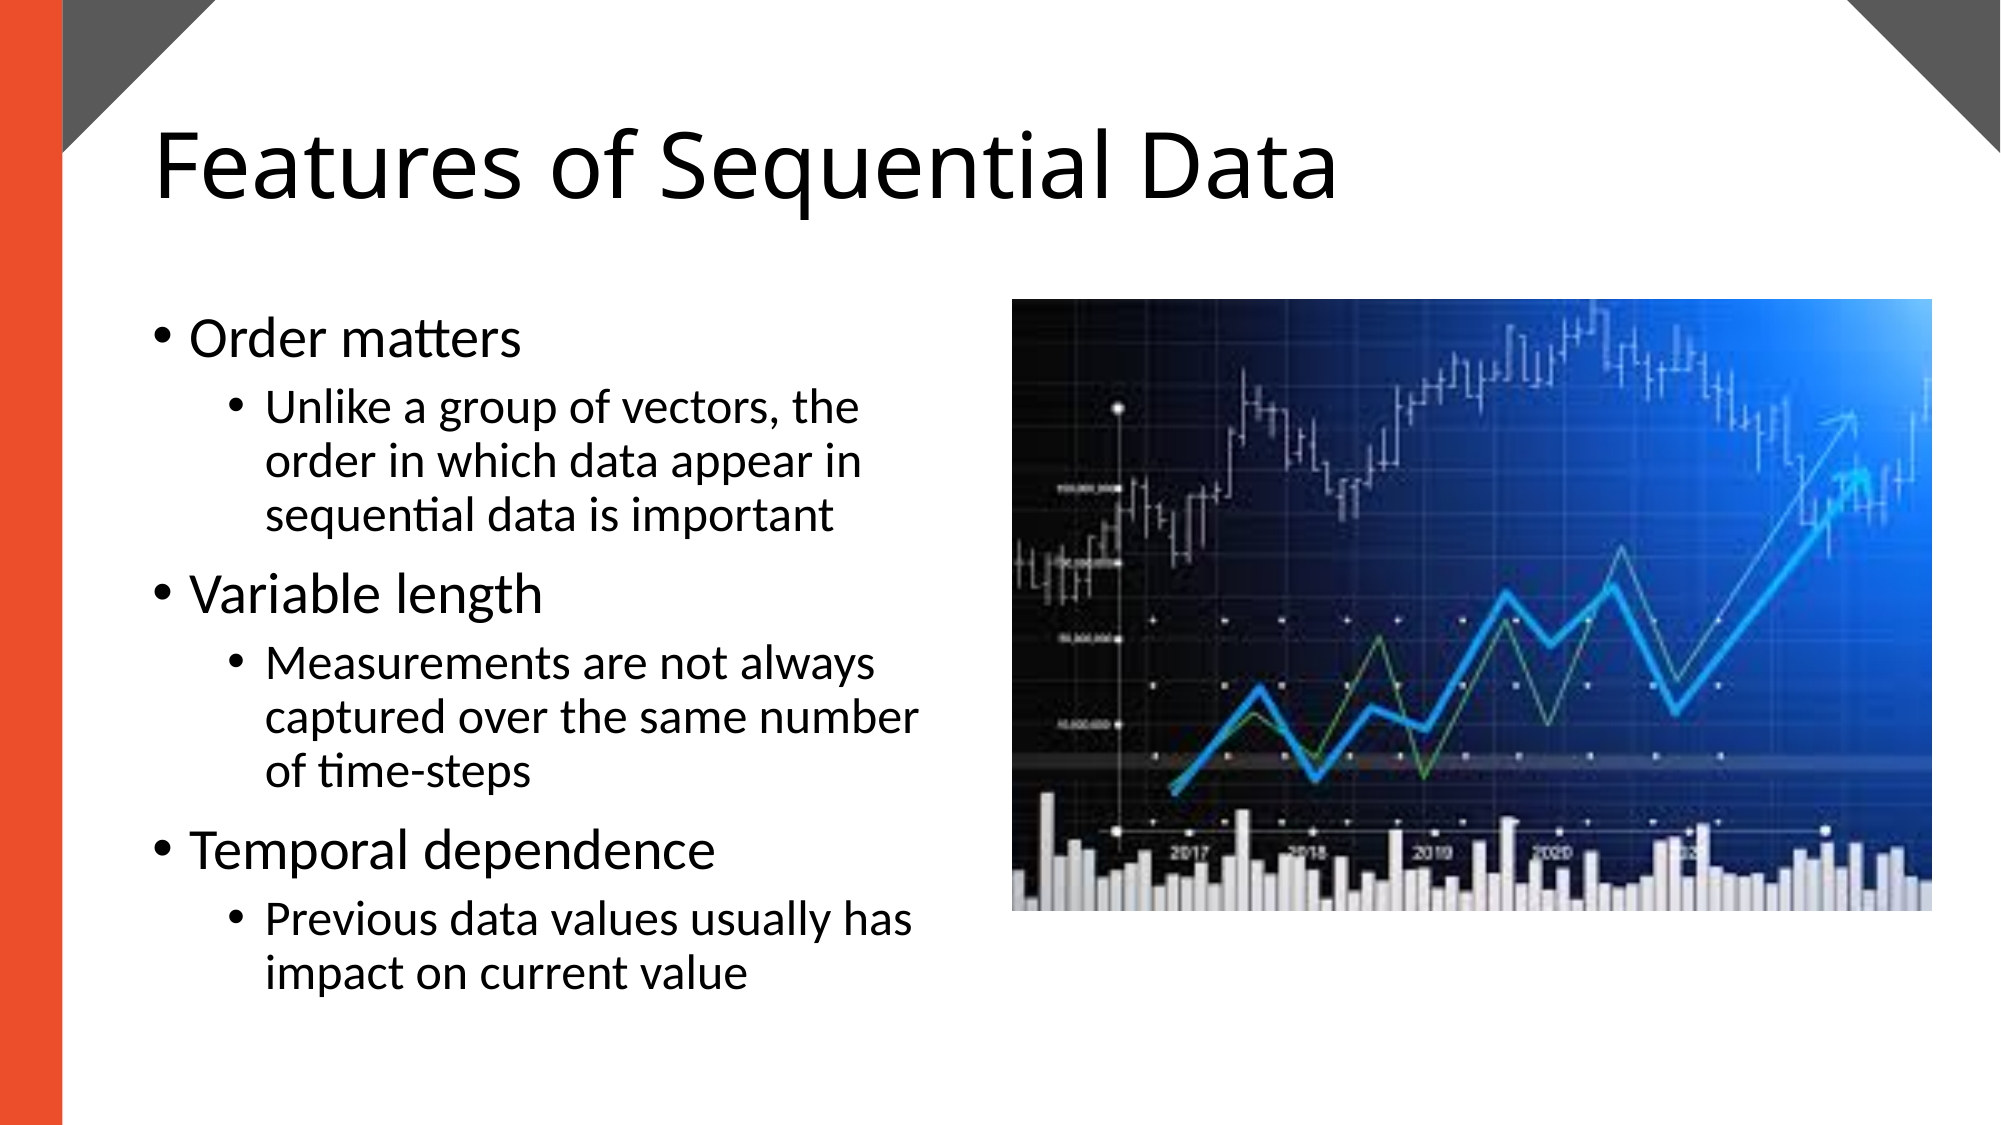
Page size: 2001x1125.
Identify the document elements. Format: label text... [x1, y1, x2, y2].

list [1012, 299, 1932, 911]
list Order matters Unlike a group of vectors, the order in which data appear in sequential data is important Variable length Measurements are not always captured over the same number of time-steps Temporal dependence Previous data values usually has impact on current value [137, 299, 988, 1014]
title Features of Sequential Data [137, 59, 1863, 278]
